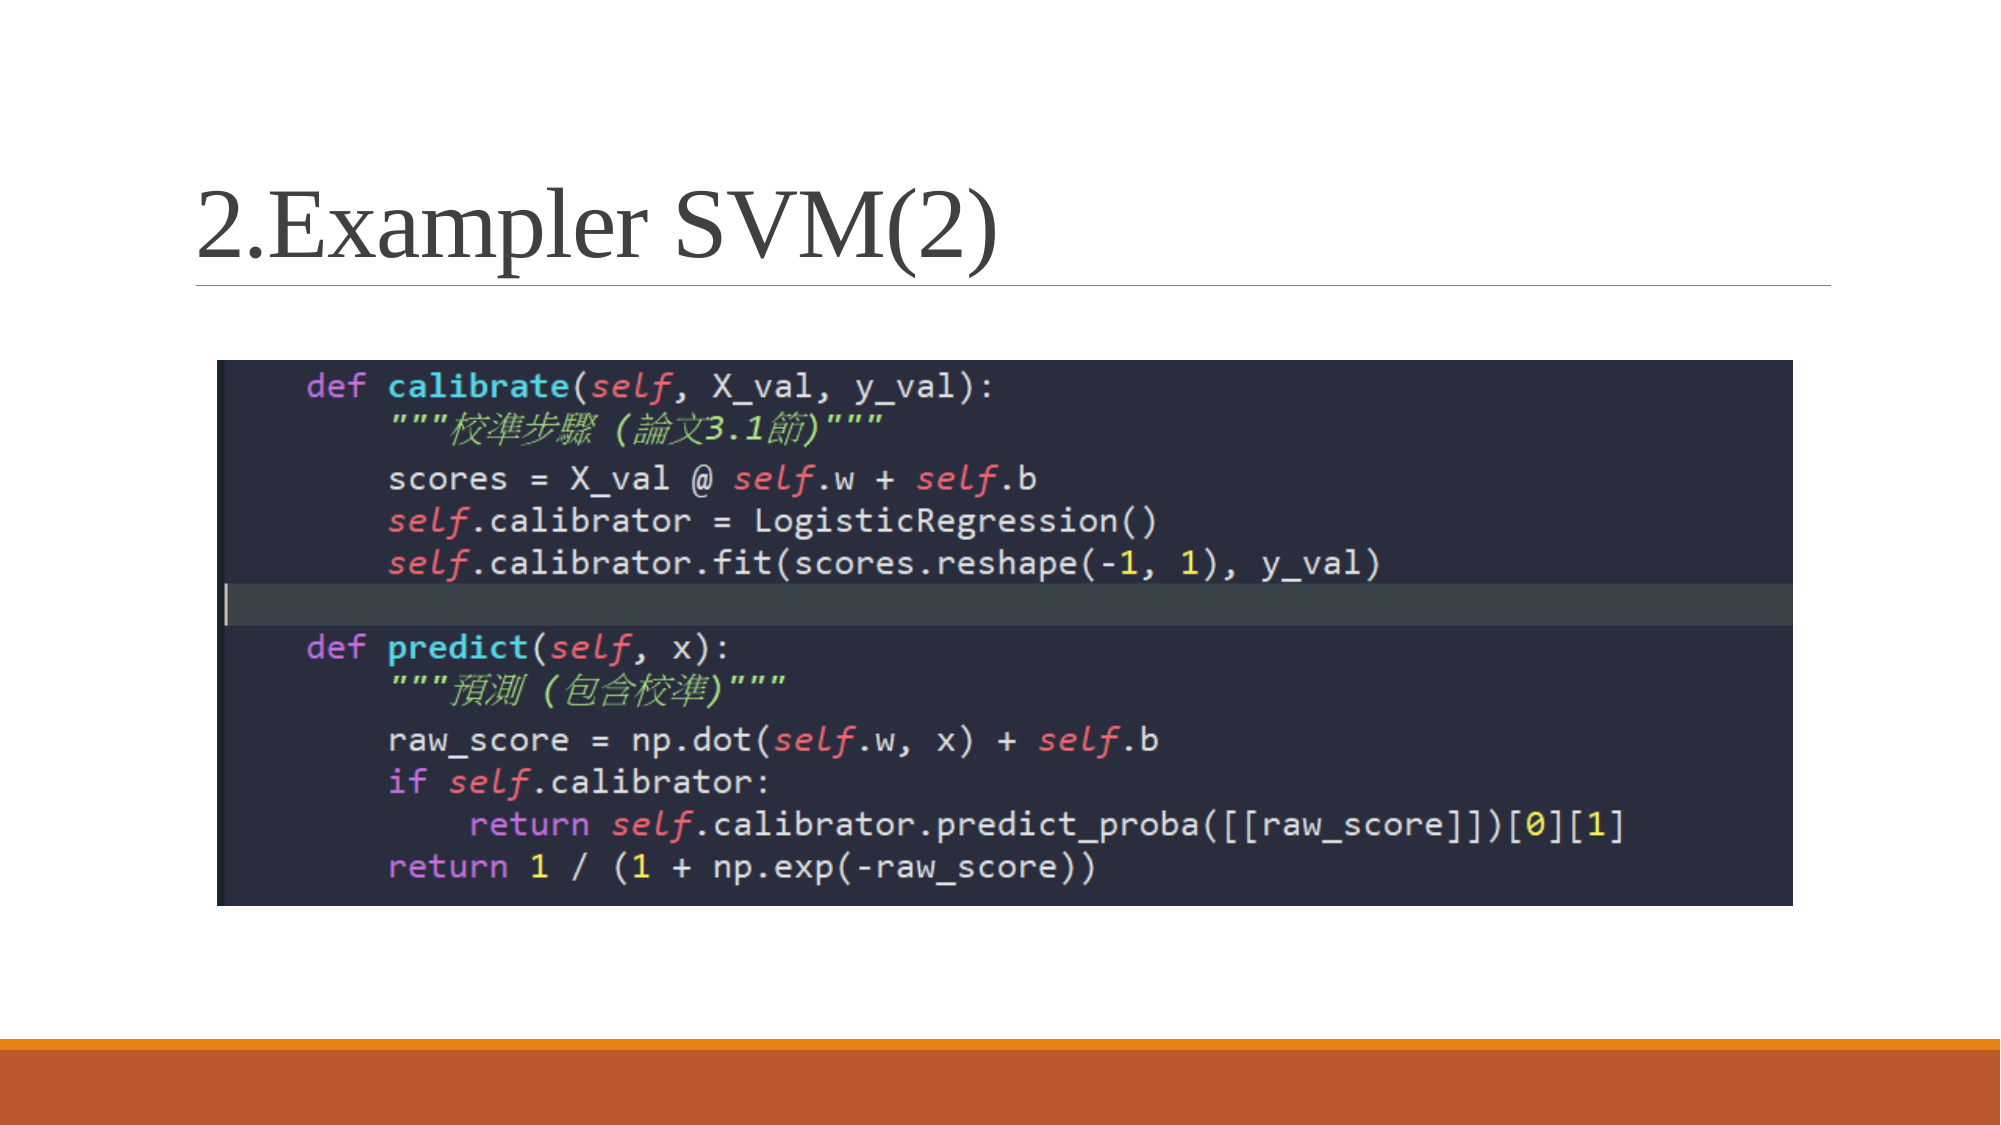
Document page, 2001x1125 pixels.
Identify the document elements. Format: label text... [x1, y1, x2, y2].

title 2.Exampler SVM(2) [180, 47, 1830, 285]
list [216, 359, 1793, 906]
